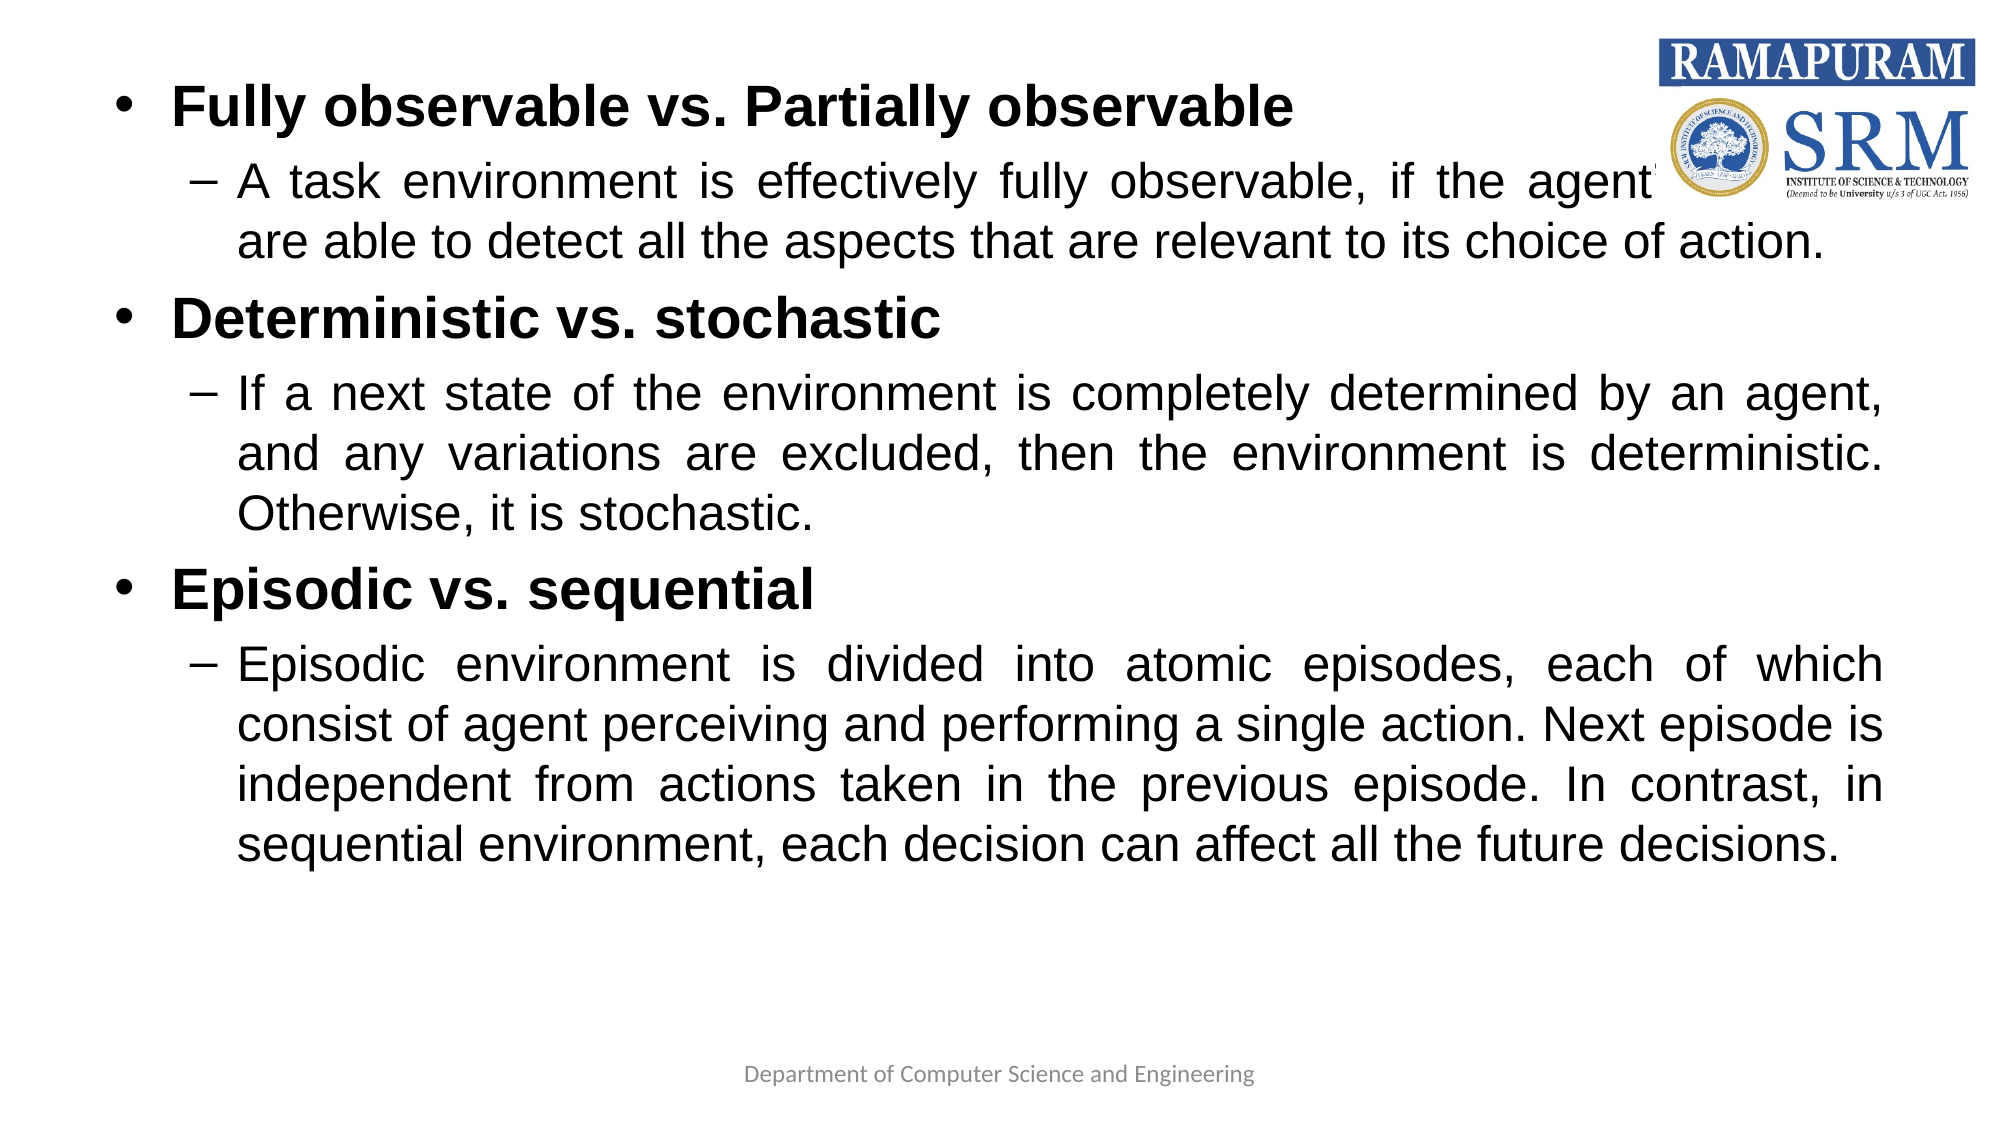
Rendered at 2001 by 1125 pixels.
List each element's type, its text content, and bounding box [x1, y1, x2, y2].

picture [1656, 31, 1978, 222]
footer Department of Computer Science and Engineering [662, 1042, 1338, 1103]
list Fully observable vs. Partially observable A task environment is effectively fully observable, if the agent’s sensors are able to detect all the aspects that are relevant to its choice of action. Deterministic vs. stochastic If a next state of the environment is completely determined by an agent, and any variations are excluded, then the environment is deterministic. Otherwise, it is stochastic. Episodic vs. sequential Episodic environment is divided into atomic episodes, each of which consist of agent perceiving and performing a single action. Next episode is independent from actions taken in the previous episode. In contrast, in sequential environment, each decision can affect all the future decisions. [99, 60, 1900, 1006]
